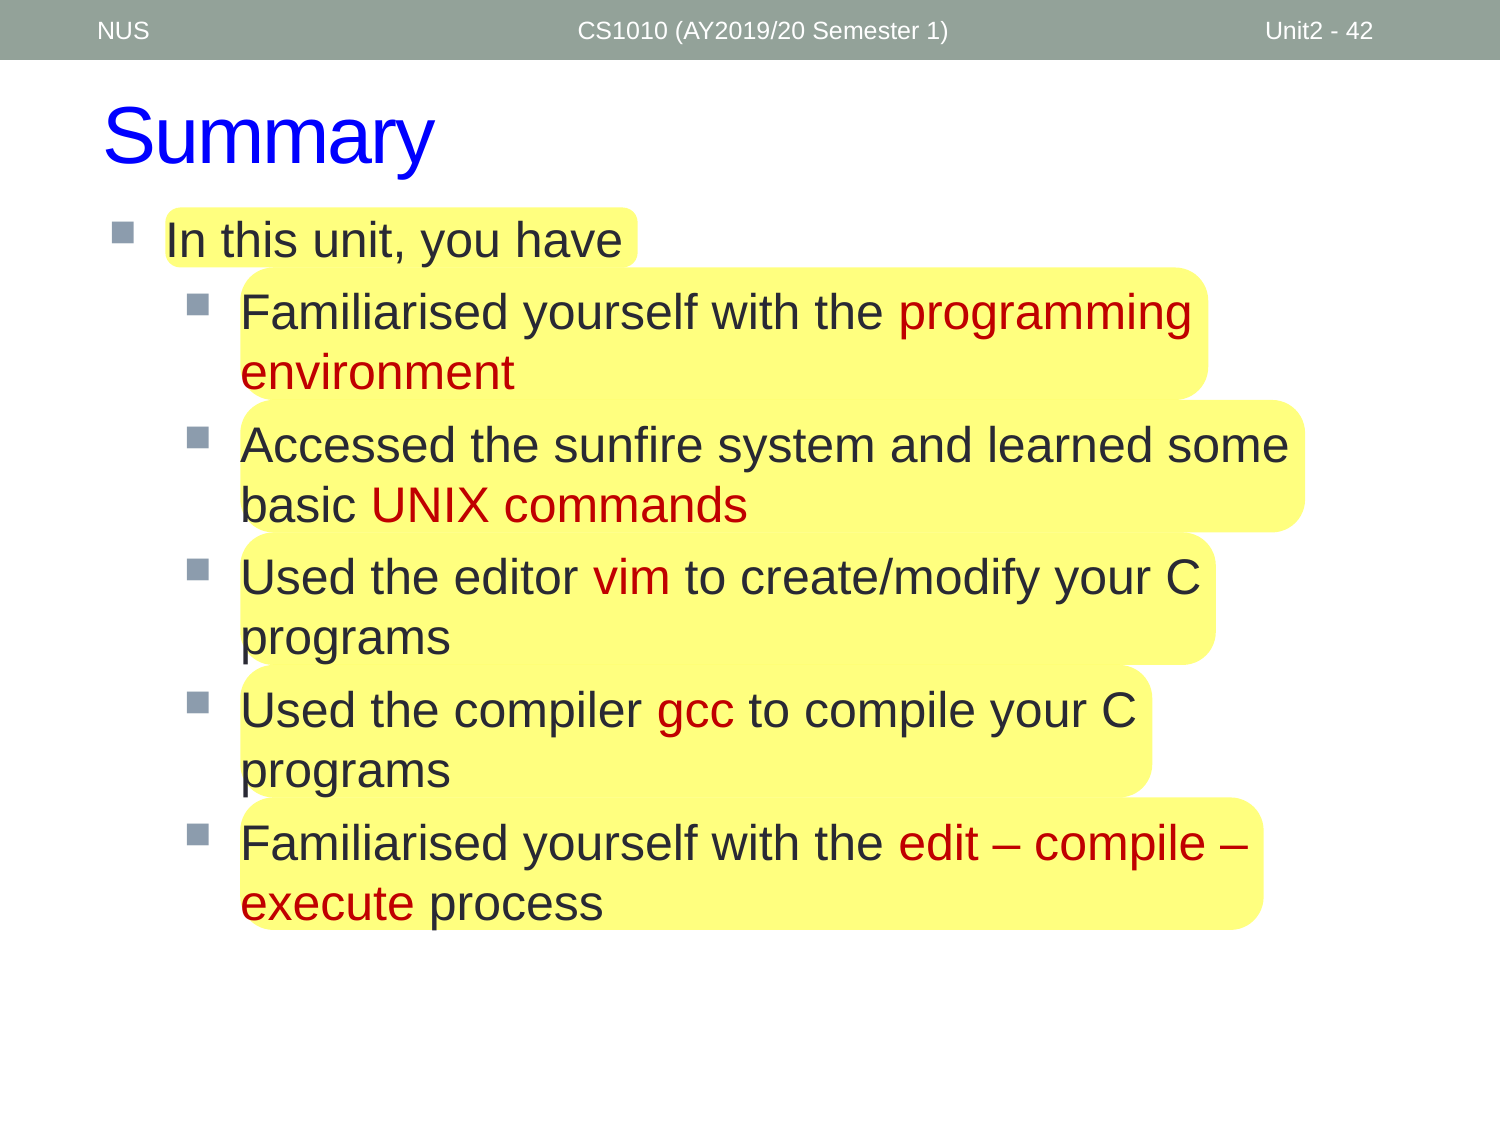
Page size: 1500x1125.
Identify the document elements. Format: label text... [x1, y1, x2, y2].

slide_number NUS [75, 3, 550, 57]
footer CS1010 (AY2019/20 Semester 1) [562, 3, 1238, 57]
slide_number Unit2 - 42 [1250, 3, 1425, 57]
text_box In this unit, you have Familiarised yourself with the programming environment Accessed the sunfire system and learned some basic UNIX commands Used the editor vim to create/modify your C programs Used the compiler gcc to compile your C programs Familiarised yourself with the edit – compile – execute process [94, 200, 1375, 964]
title Summary [87, 75, 1425, 188]
